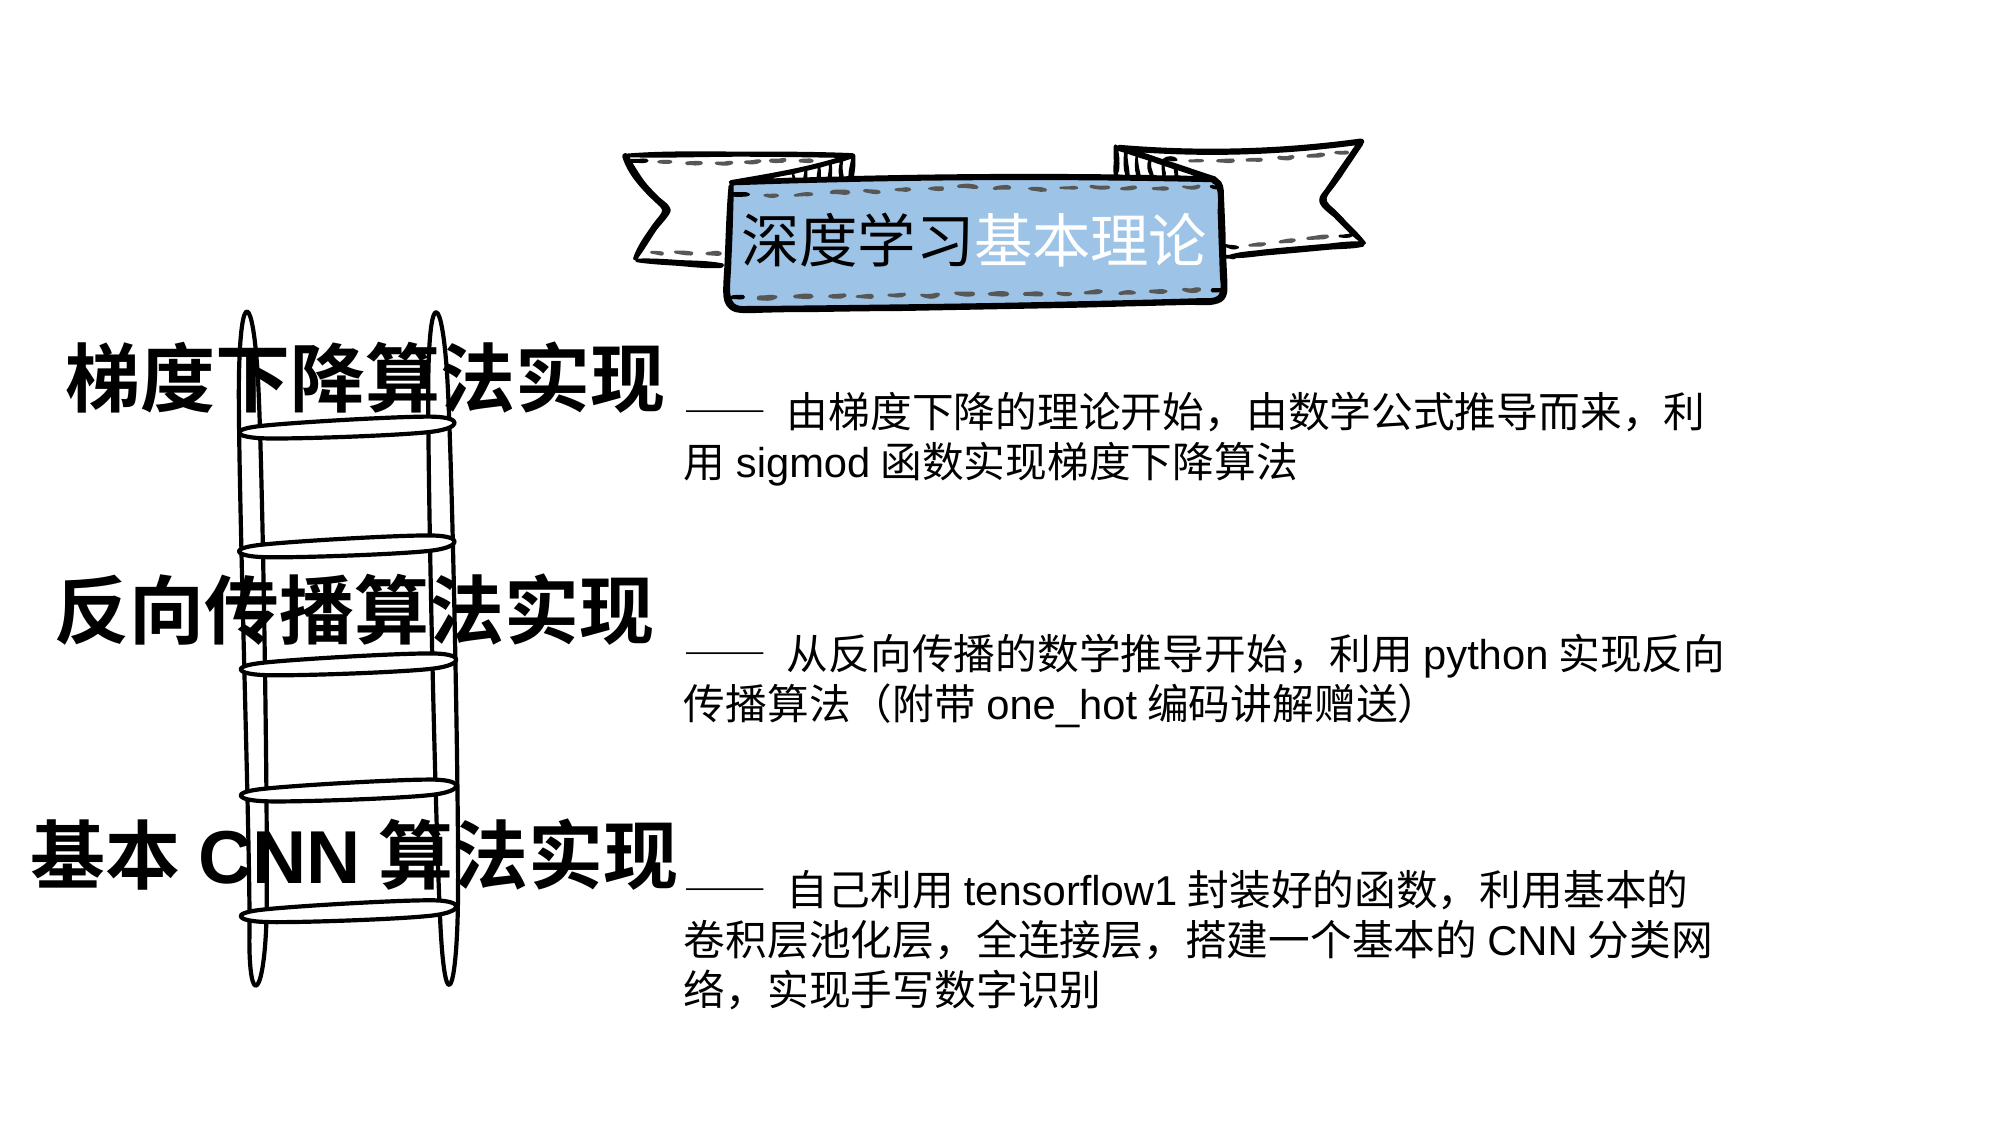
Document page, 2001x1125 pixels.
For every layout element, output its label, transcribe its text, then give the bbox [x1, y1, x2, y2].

text_box [243, 674, 268, 790]
text_box [238, 429, 449, 440]
text_box —— 自己利用tensorflow1封装好的函数，利用基本的卷积层池化层，全连接层，搭建一个基本的CNN分类网络，实现手写数字识别 [669, 856, 1743, 1022]
text_box [243, 661, 260, 665]
text_box [430, 311, 443, 323]
text_box [438, 906, 459, 986]
text_box [248, 922, 268, 987]
text_box [429, 546, 455, 556]
text_box —— 由梯度下降的理论开始，由数学公式推导而来，利用sigmod函数实现梯度下降算法 [669, 378, 1743, 494]
text_box [427, 429, 454, 538]
text_box 基本CNN算法实现 [15, 800, 694, 906]
text_box [238, 435, 264, 547]
text_box [241, 310, 254, 323]
text_box 反向传播算法实现 [39, 556, 670, 661]
text_box [238, 534, 456, 559]
text_box —— 从反向传播的数学推导开始，利用python实现反向传播算法（附带one_hot编码讲解赠送） [669, 620, 1743, 736]
text_box [431, 663, 459, 800]
text_box [248, 906, 268, 910]
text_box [621, 138, 1367, 315]
text_box [239, 906, 458, 924]
text_box 梯度下降算法实现 [50, 323, 681, 429]
text_box [239, 778, 458, 803]
text_box [239, 661, 457, 677]
